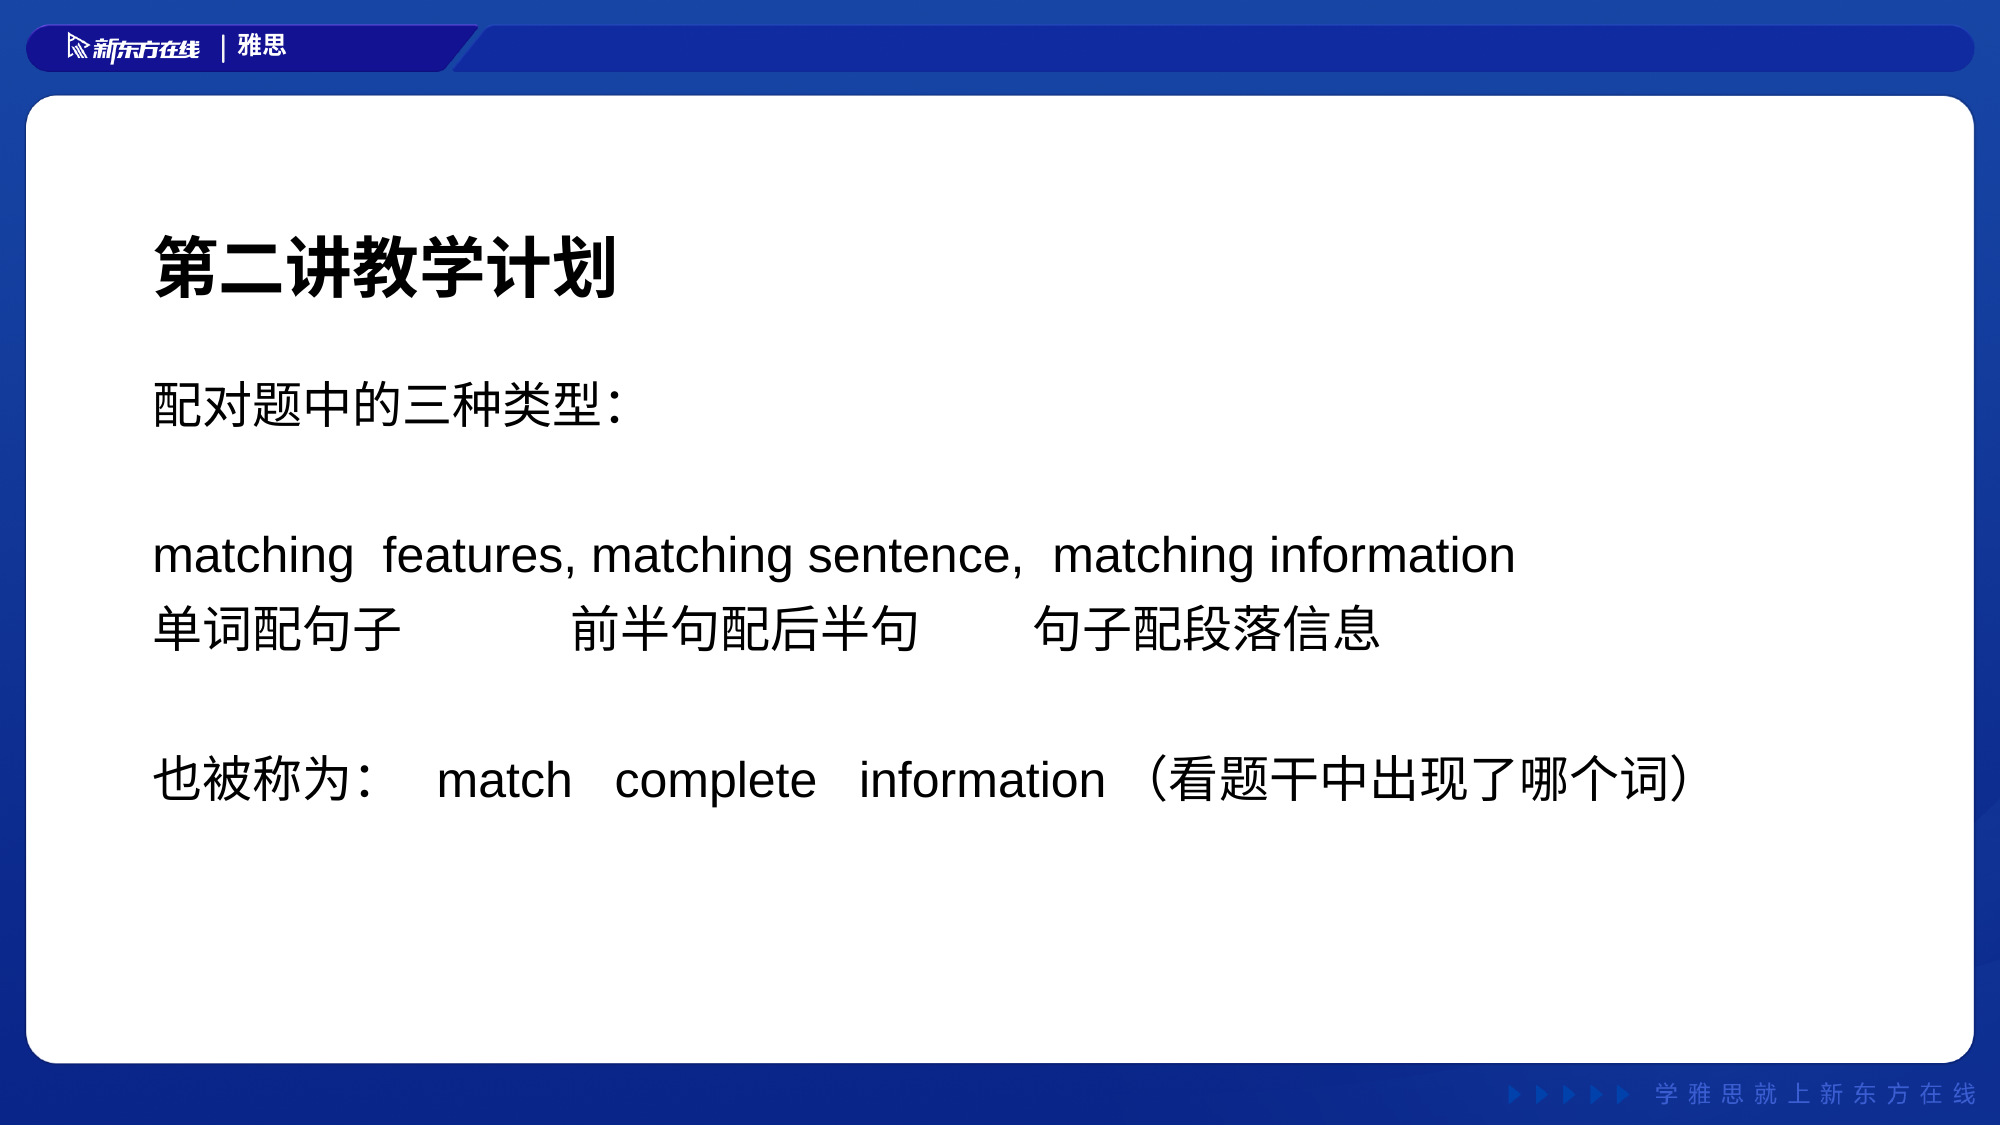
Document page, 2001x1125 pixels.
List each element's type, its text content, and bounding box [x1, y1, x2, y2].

picture [0, 0, 2000, 1125]
list 配对题中的三种类型： matching features, matching sentence, matching information 单词配句子 前半句配后半句 句子配段落信息 也被称为： match complete information（看题干中出现了哪个词） [137, 372, 1863, 1013]
title 第二讲教学计划 [137, 227, 1863, 316]
